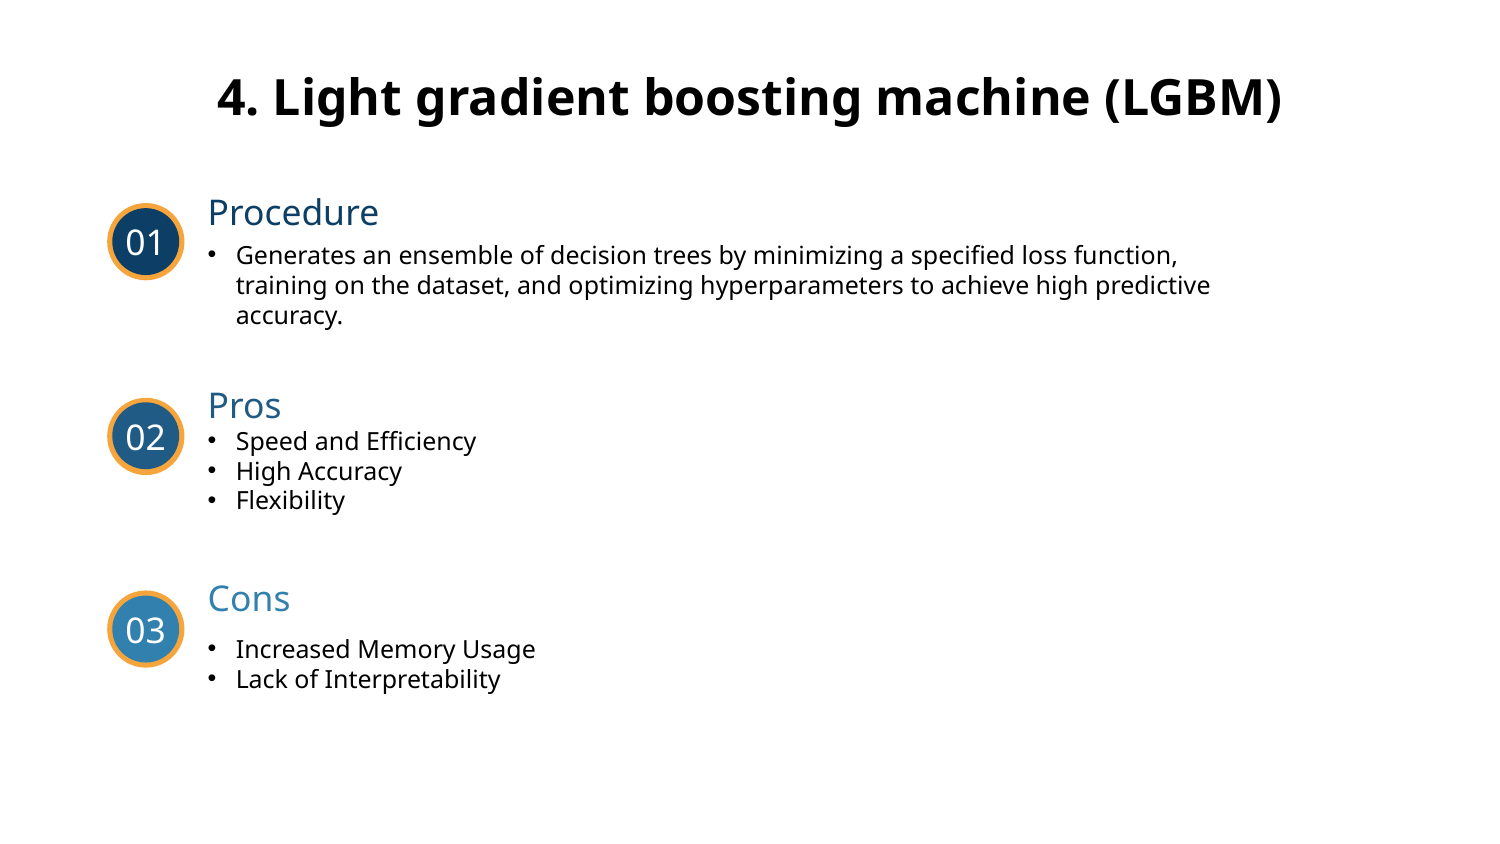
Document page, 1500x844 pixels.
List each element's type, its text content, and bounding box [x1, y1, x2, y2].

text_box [106, 202, 185, 668]
text_box Increased Memory Usage Lack of Interpretability [192, 619, 697, 707]
text_box Generates an ensemble of decision trees by minimizing a specified loss function, training on the dataset, and optimizing hyperparameters to achieve high predictive accuracy. [192, 216, 1291, 353]
title 4. Light gradient boosting machine (LGBM) [29, 50, 1471, 145]
text_box Cons [192, 562, 528, 619]
text_box Pros [192, 369, 528, 426]
text_box Speed and Efficiency High Accuracy Flexibility [192, 426, 528, 514]
text_box Procedure [192, 175, 528, 216]
